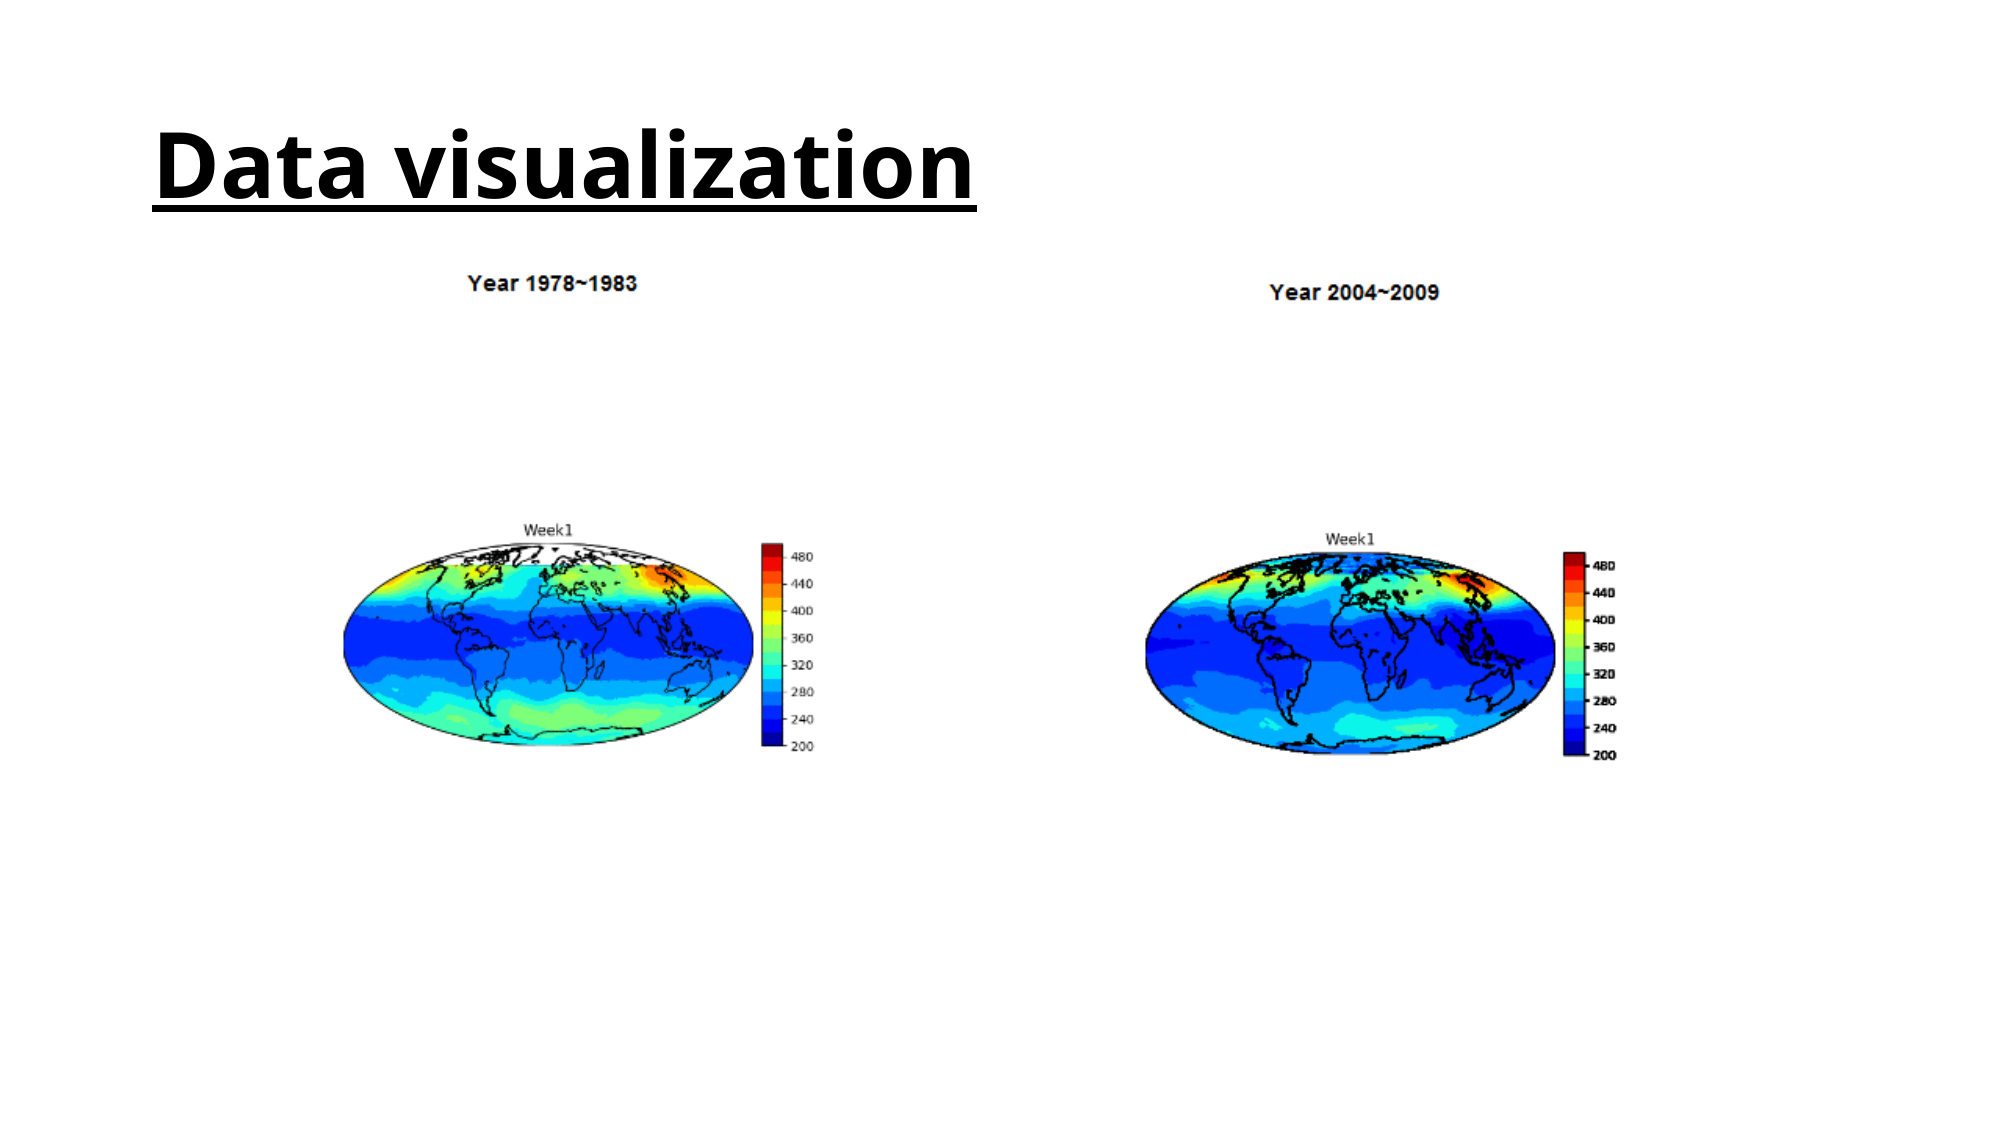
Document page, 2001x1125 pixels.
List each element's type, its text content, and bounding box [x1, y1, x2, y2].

picture [156, 235, 907, 986]
picture [958, 244, 1709, 995]
title Data visualization [137, 59, 1863, 278]
